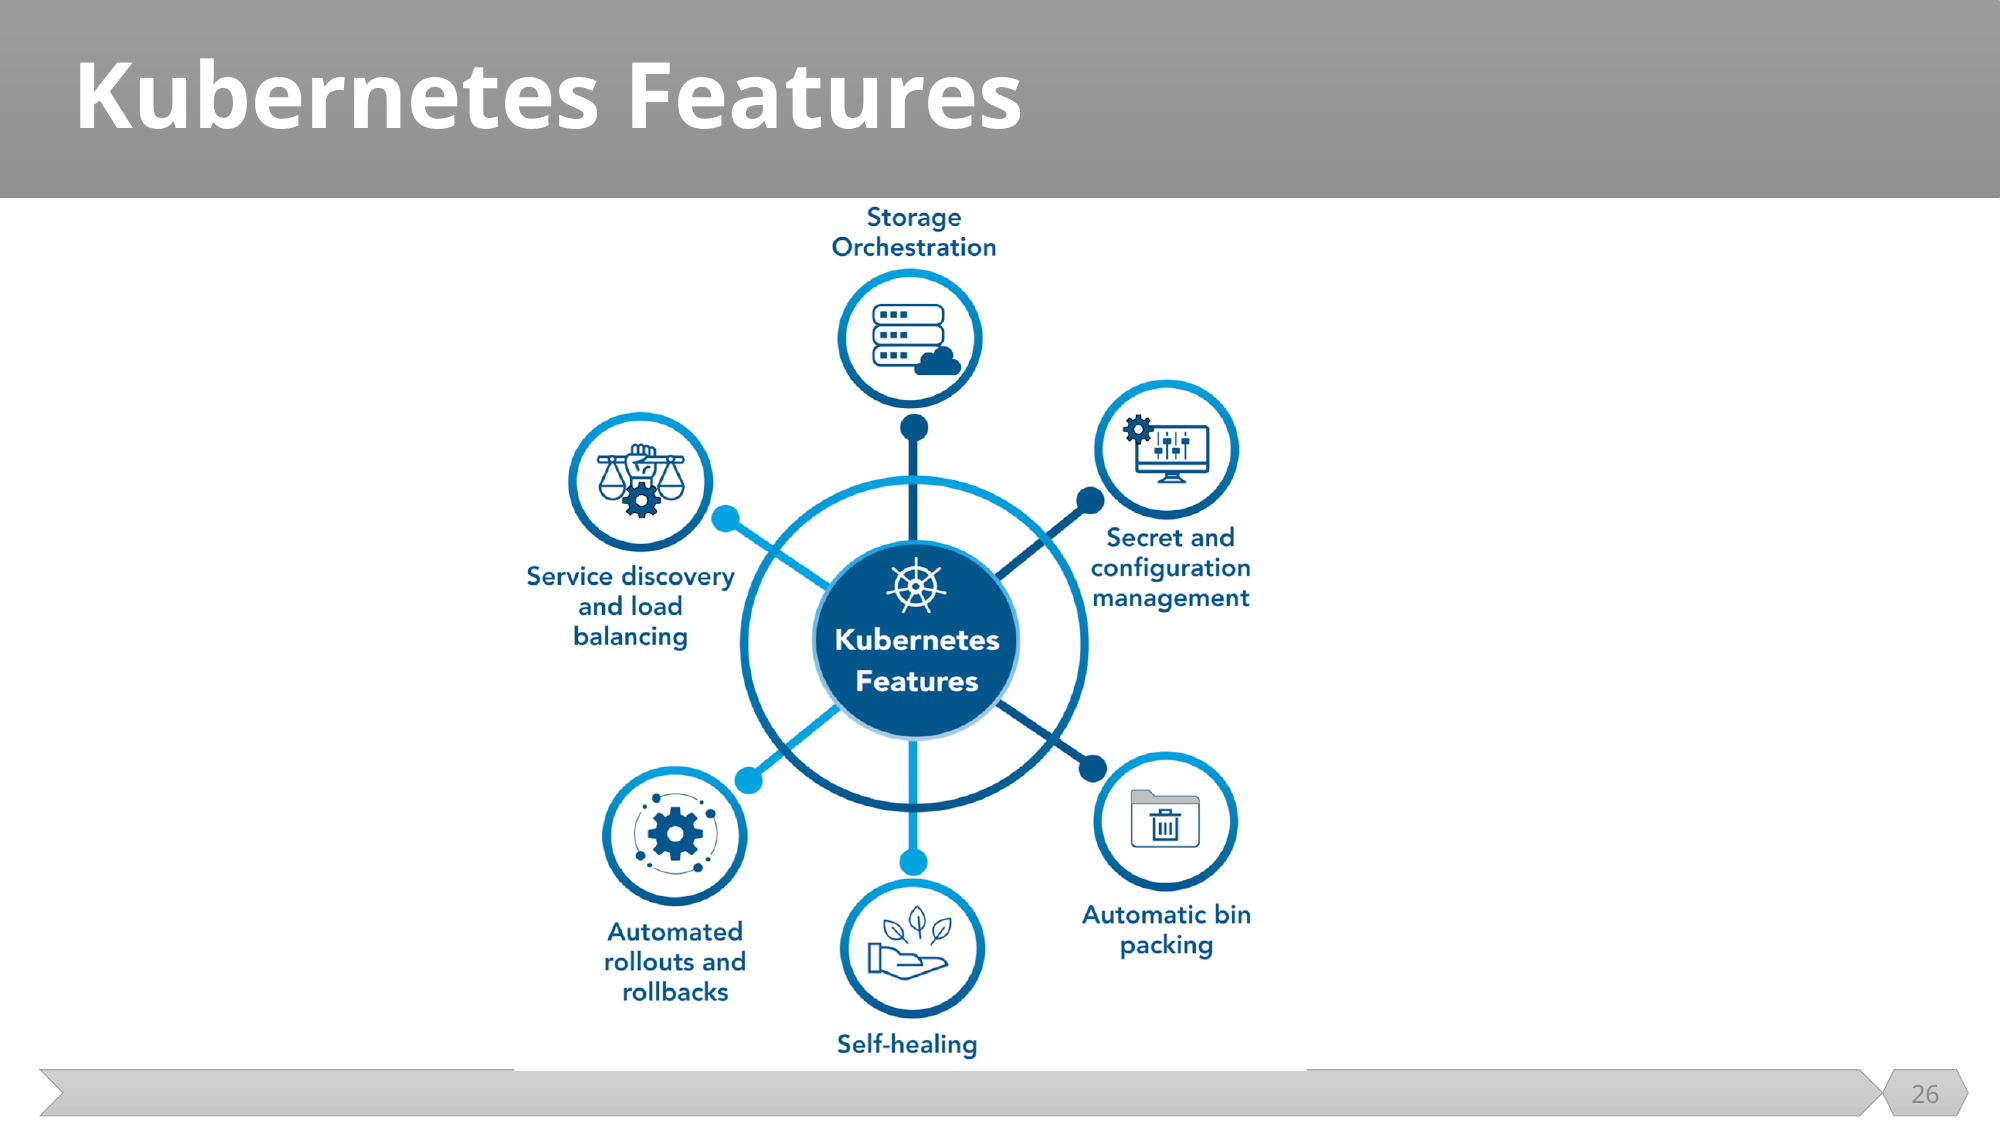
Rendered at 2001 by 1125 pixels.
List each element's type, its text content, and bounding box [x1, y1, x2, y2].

slide_number 26 [1882, 1065, 1969, 1125]
picture [514, 197, 1307, 1071]
title Kubernetes Features [56, 0, 1969, 199]
